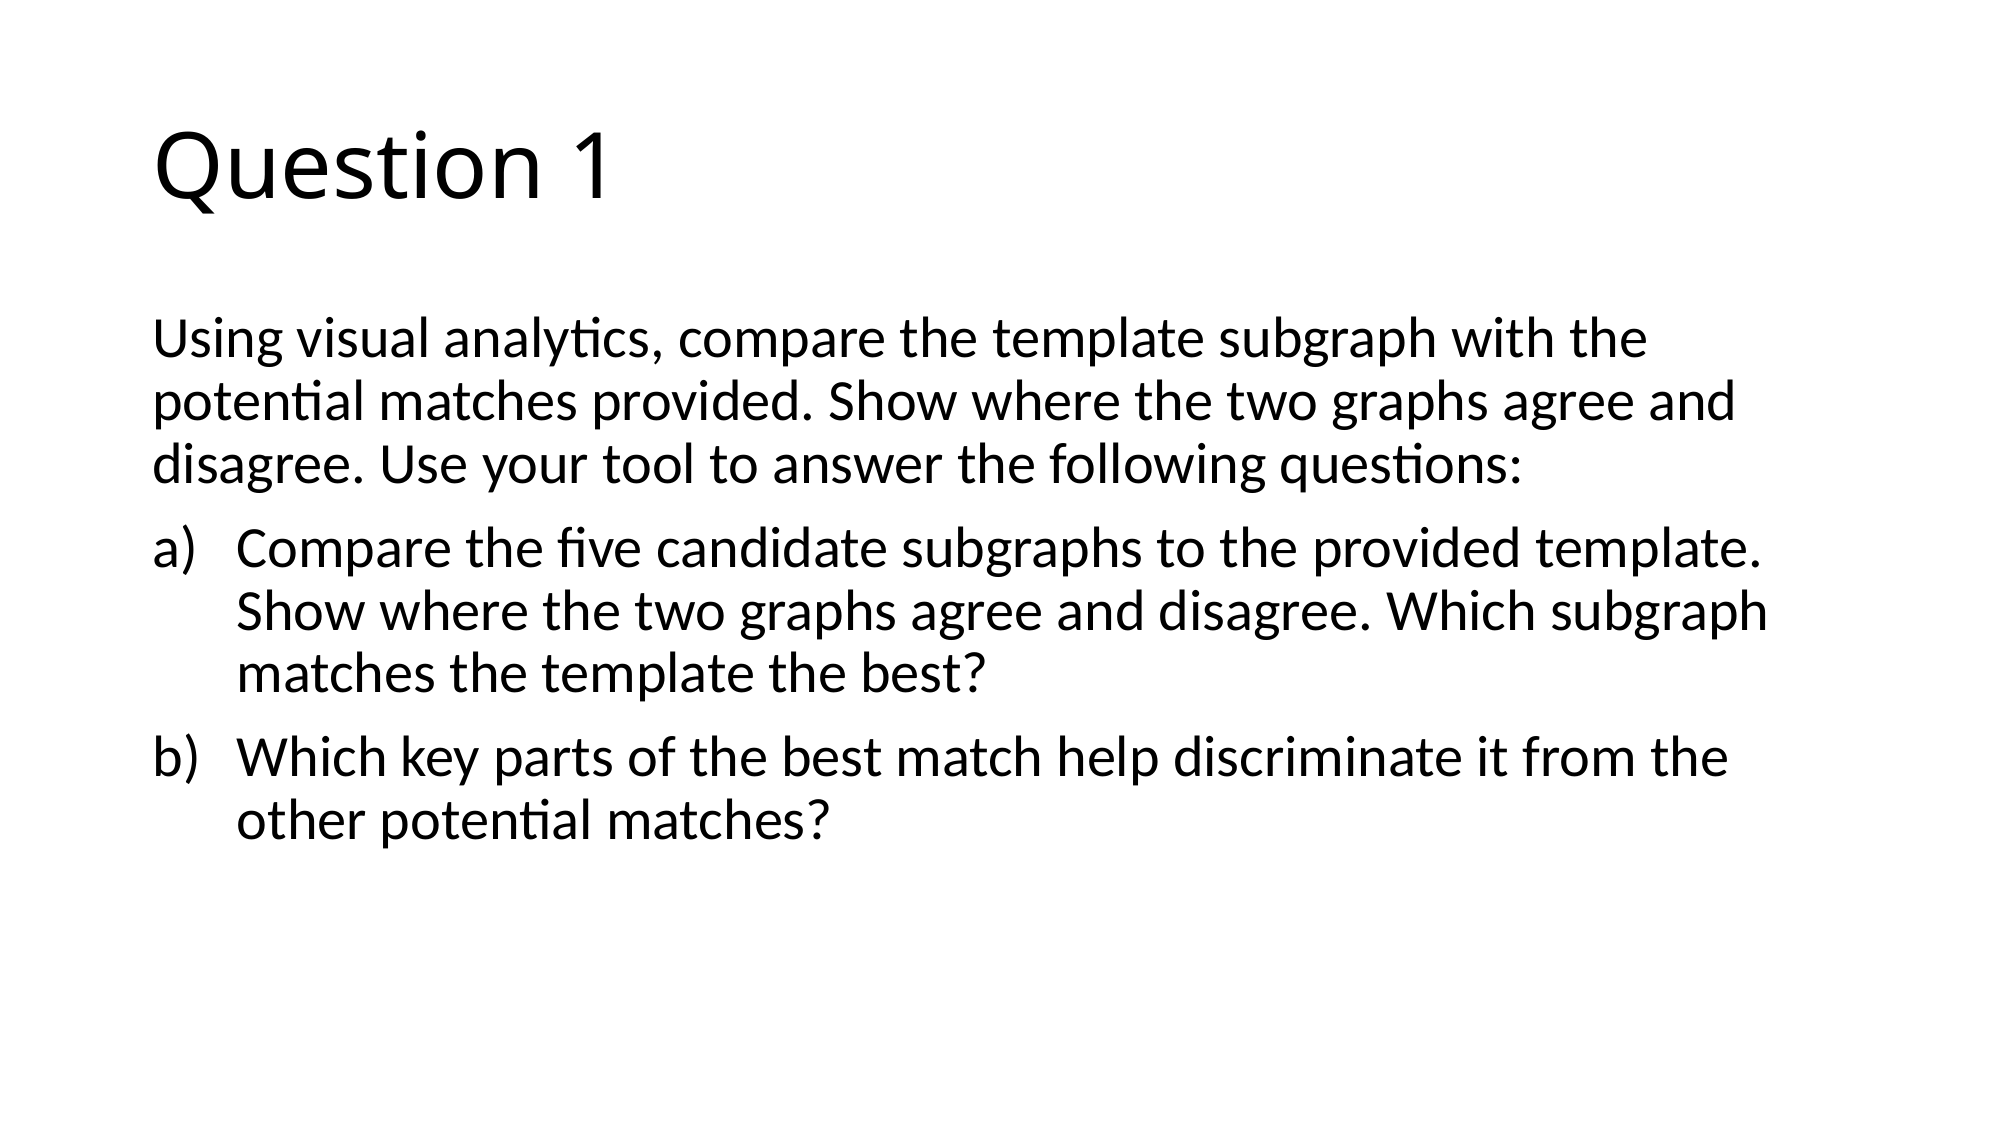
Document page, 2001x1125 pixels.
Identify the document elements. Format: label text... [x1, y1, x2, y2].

list Using visual analytics, compare the template subgraph with the potential matches provided. Show where the two graphs agree and disagree. Use your tool to answer the following questions: Compare the five candidate subgraphs to the provided template. Show where the two graphs agree and disagree. Which subgraph matches the template the best? Which key parts of the best match help discriminate it from the other potential matches? [137, 299, 1863, 1014]
title Question 1 [137, 59, 1863, 278]
